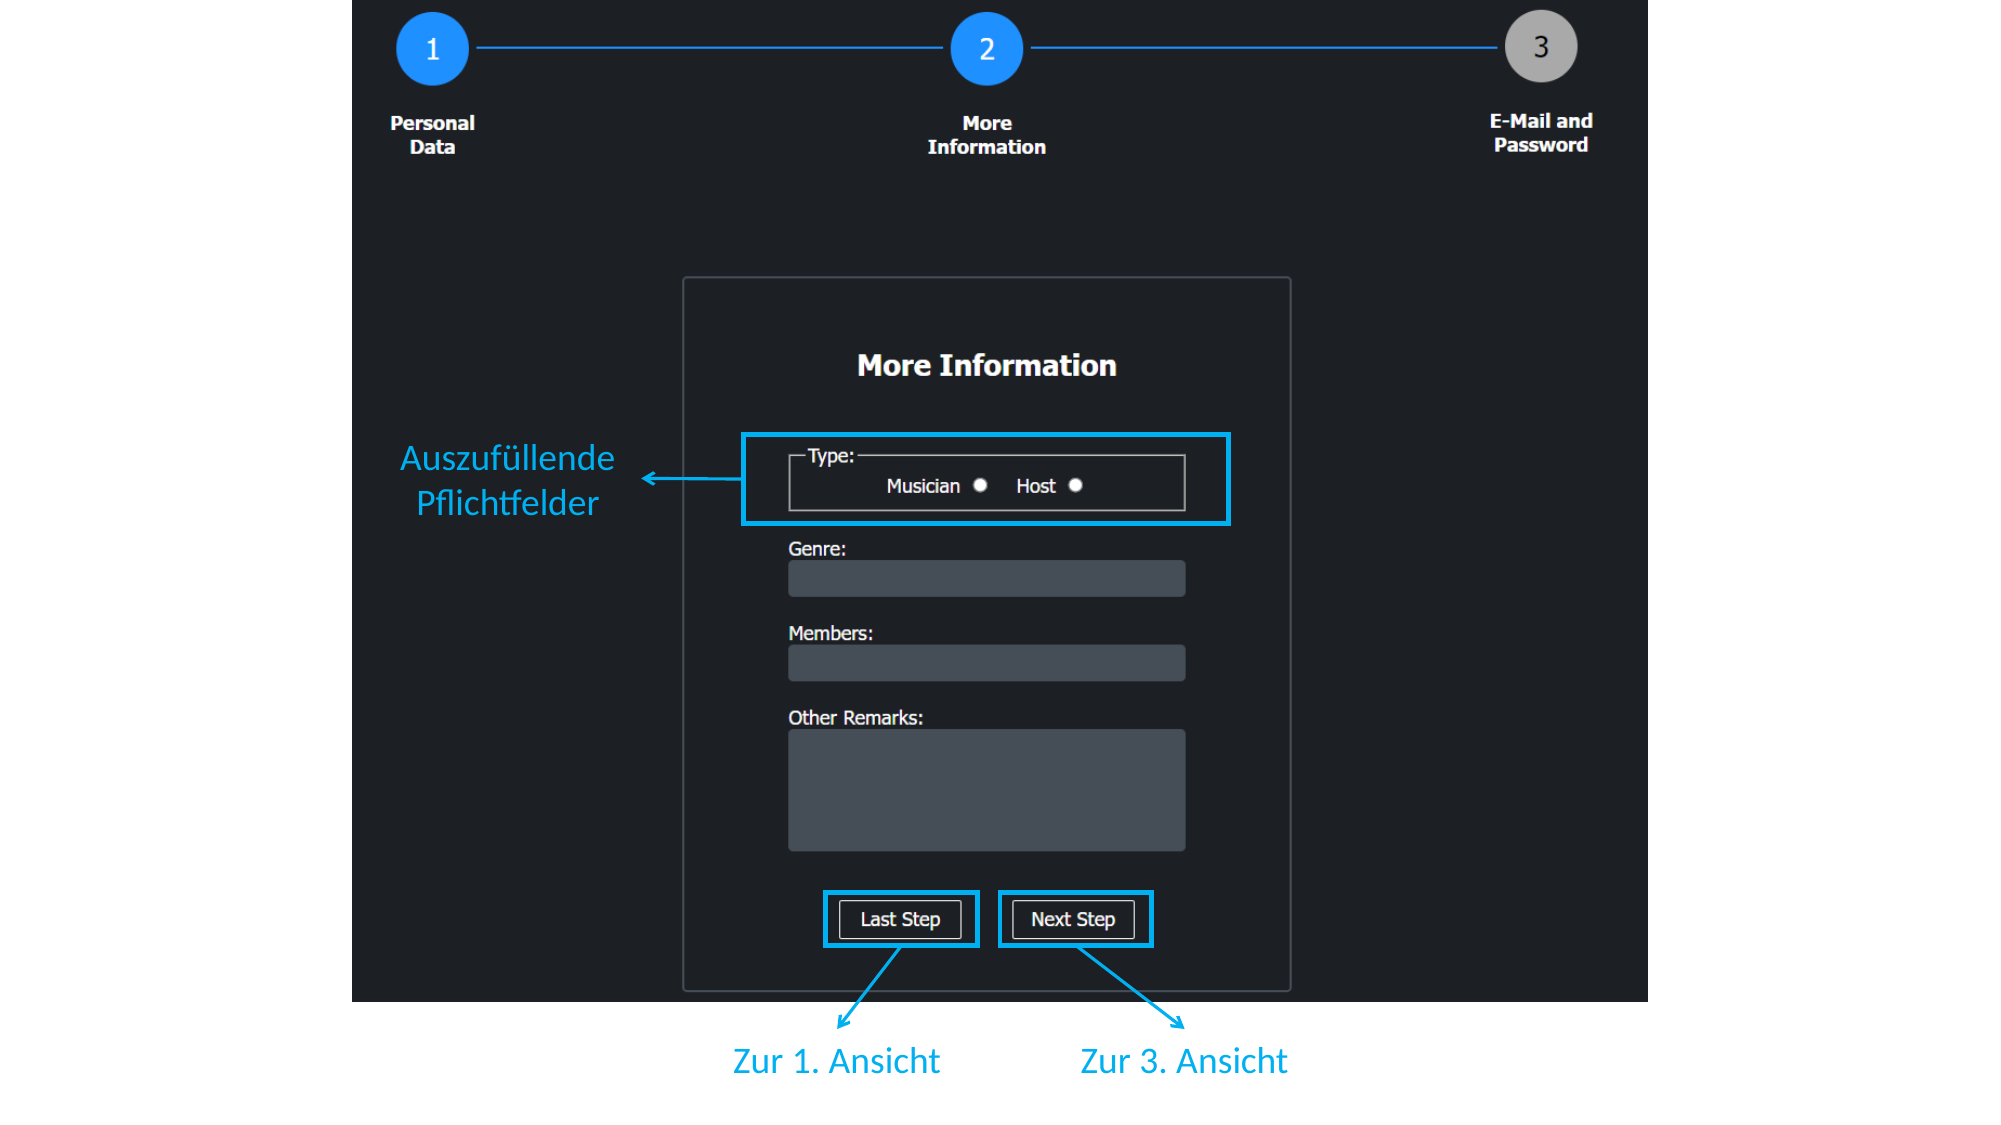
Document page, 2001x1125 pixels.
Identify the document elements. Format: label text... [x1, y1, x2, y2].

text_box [1075, 945, 1185, 1029]
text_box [837, 945, 902, 1029]
picture [1003, 896, 1148, 942]
picture [829, 896, 974, 942]
picture [352, 0, 1648, 1002]
text_box Zur 3. Ansicht [1042, 1028, 1327, 1089]
text_box Zur 1. Ansicht [717, 1028, 958, 1089]
